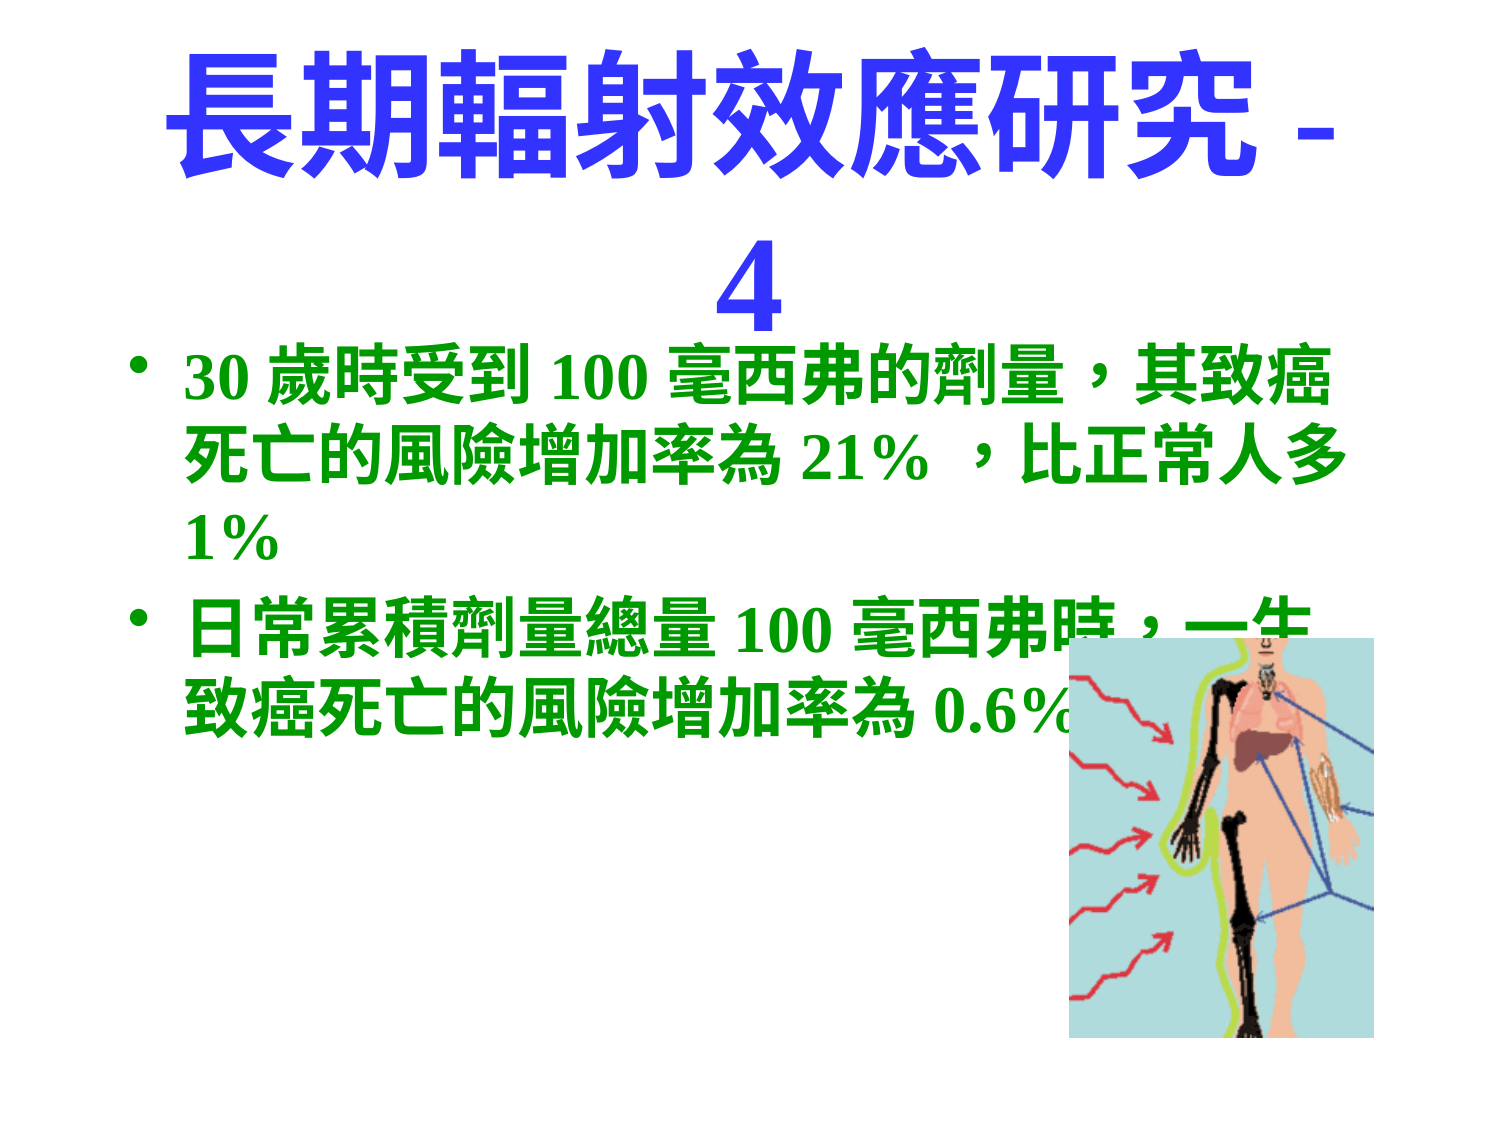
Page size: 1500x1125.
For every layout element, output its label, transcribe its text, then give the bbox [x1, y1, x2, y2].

title 長期輻射效應研究-4 [112, 99, 1388, 288]
list 30歲時受到100毫西弗的劑量，其致癌死亡的風險增加率為21%，比正常人多1% 日常累積劑量總量100毫西弗時，一生致癌死亡的風險增加率為0.6% [112, 324, 1388, 1000]
picture [1068, 638, 1375, 1038]
